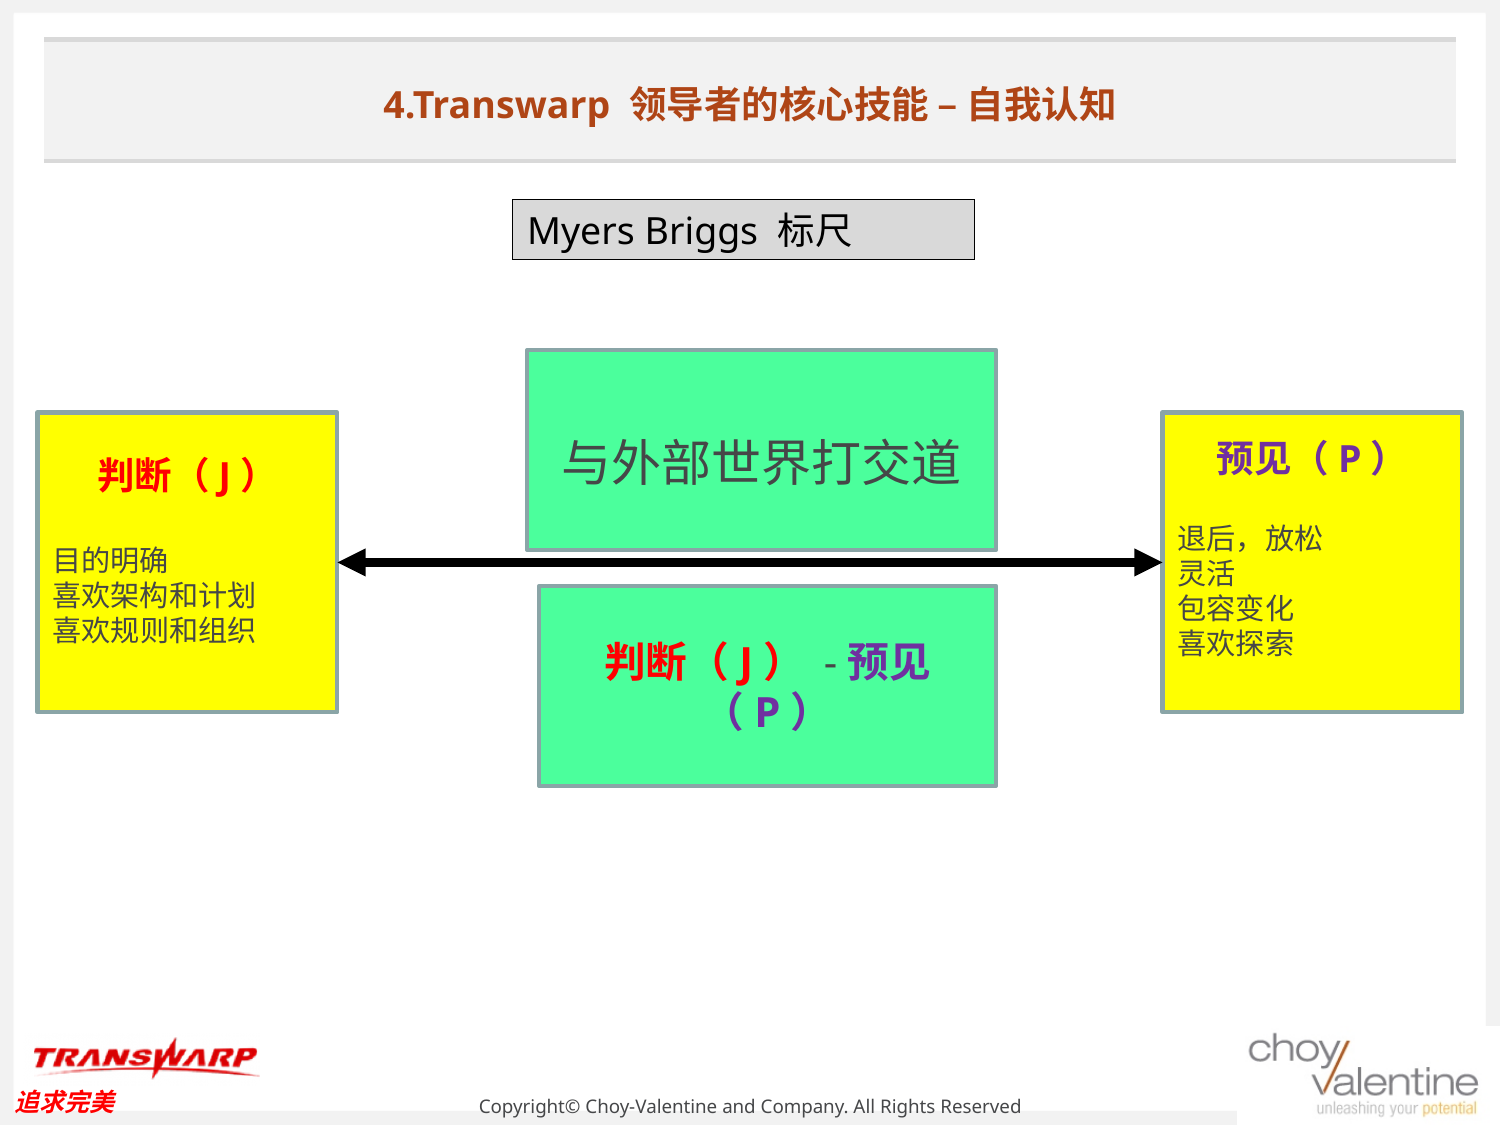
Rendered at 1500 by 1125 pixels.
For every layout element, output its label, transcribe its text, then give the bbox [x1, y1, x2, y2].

text_box 与外部世界打交道 [525, 348, 998, 552]
text_box 判断（J） -预见（P） [537, 584, 998, 788]
text_box Myers Briggs 标尺 [512, 199, 975, 260]
text_box 预见（P） 退后，放松 灵活 包容变化 喜欢探索 [1160, 410, 1464, 714]
picture [0, 0, 1500, 1125]
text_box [0, 1033, 331, 1125]
text_box 判断（J） 目的明确 喜欢架构和计划 喜欢规则和组织 [35, 410, 339, 714]
title 4.Transwarp 领导者的核心技能 – 自我认知 [49, 44, 1451, 163]
